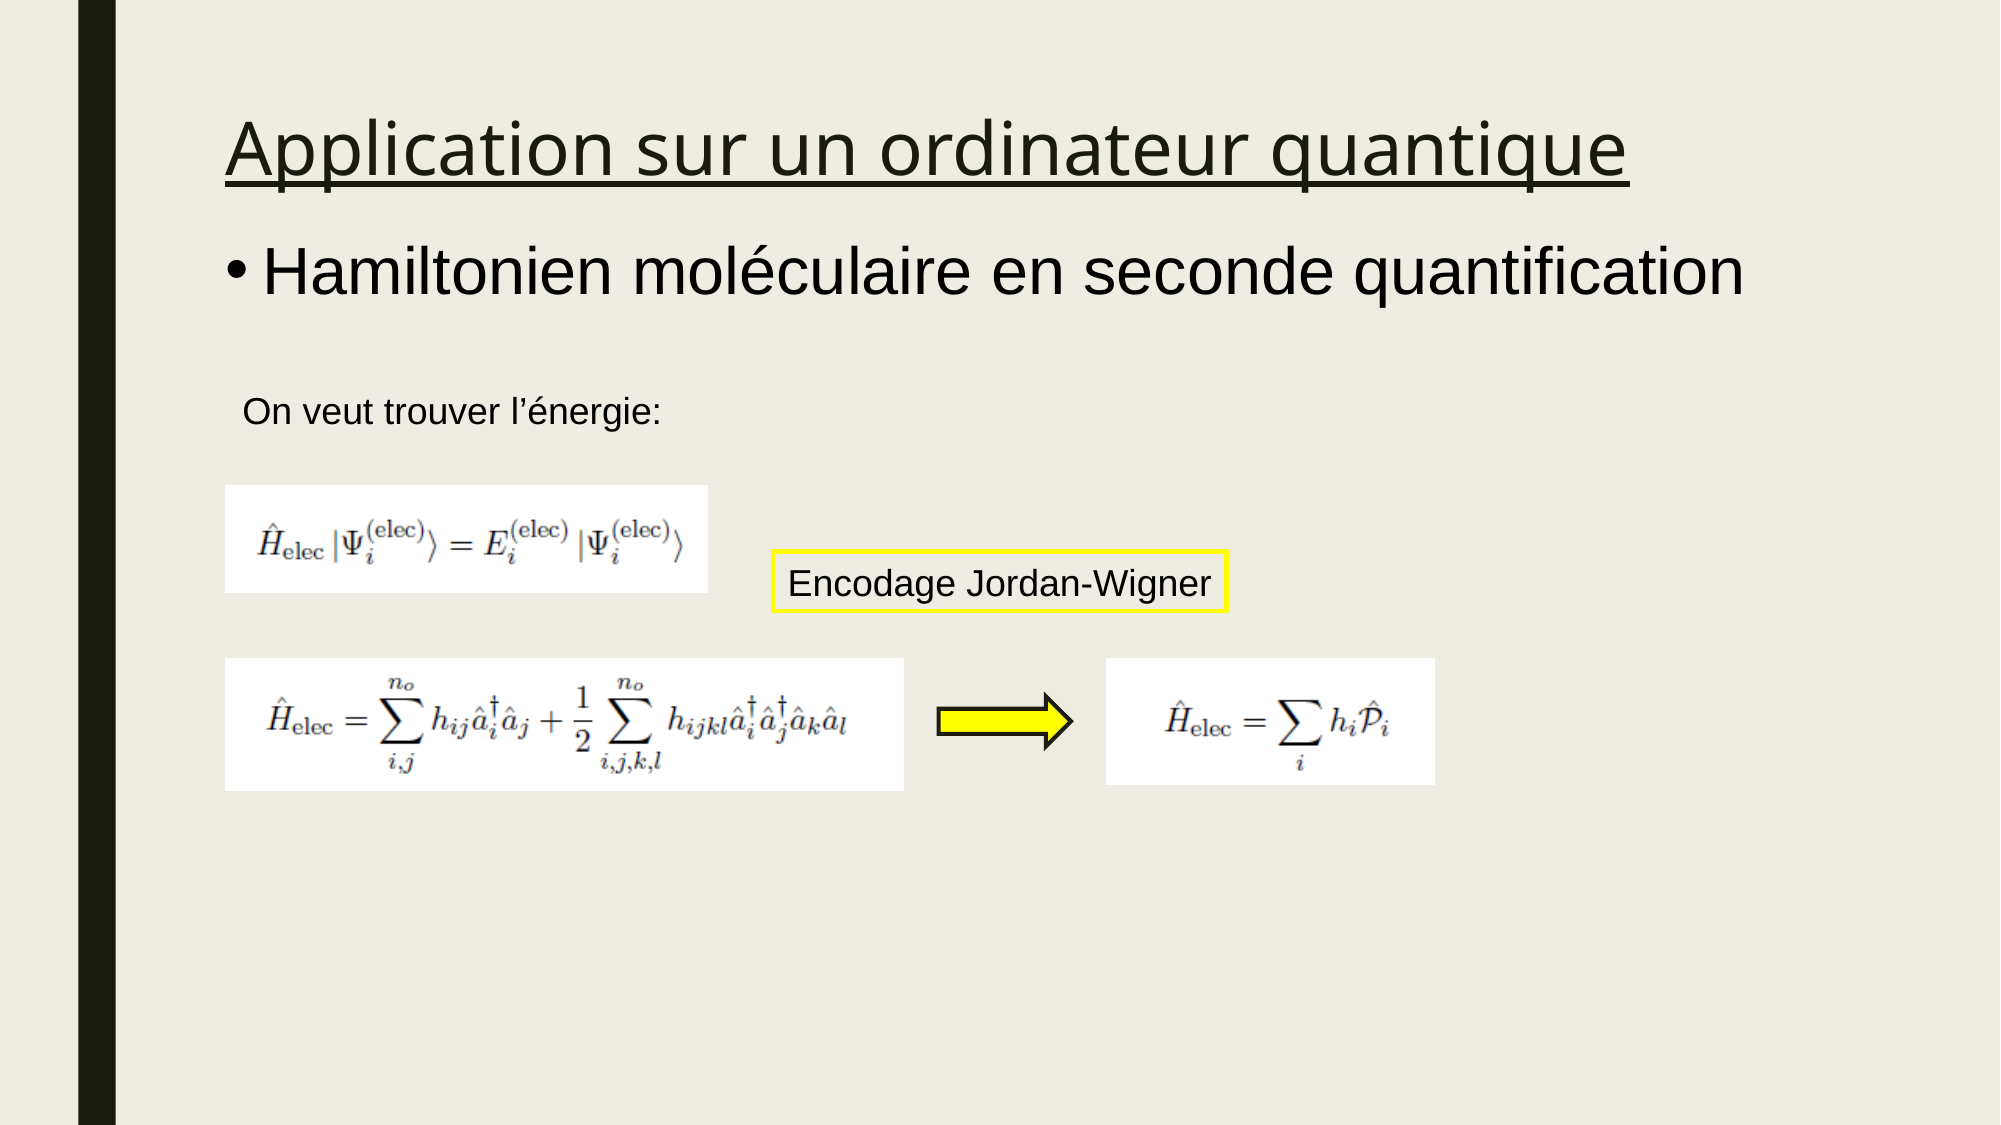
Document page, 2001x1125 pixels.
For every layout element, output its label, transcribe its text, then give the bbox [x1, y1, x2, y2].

picture [224, 657, 904, 792]
text_box Encodage Jordan-Wigner [773, 551, 1227, 612]
subtitle Hamiltonien moléculaire en seconde quantification [225, 226, 1800, 319]
text_box [936, 691, 1074, 752]
text_box Application sur un ordinateur quantique [225, 112, 1800, 226]
picture [224, 485, 708, 593]
text_box On veut trouver l’énergie: [227, 379, 678, 484]
picture [1106, 657, 1435, 785]
